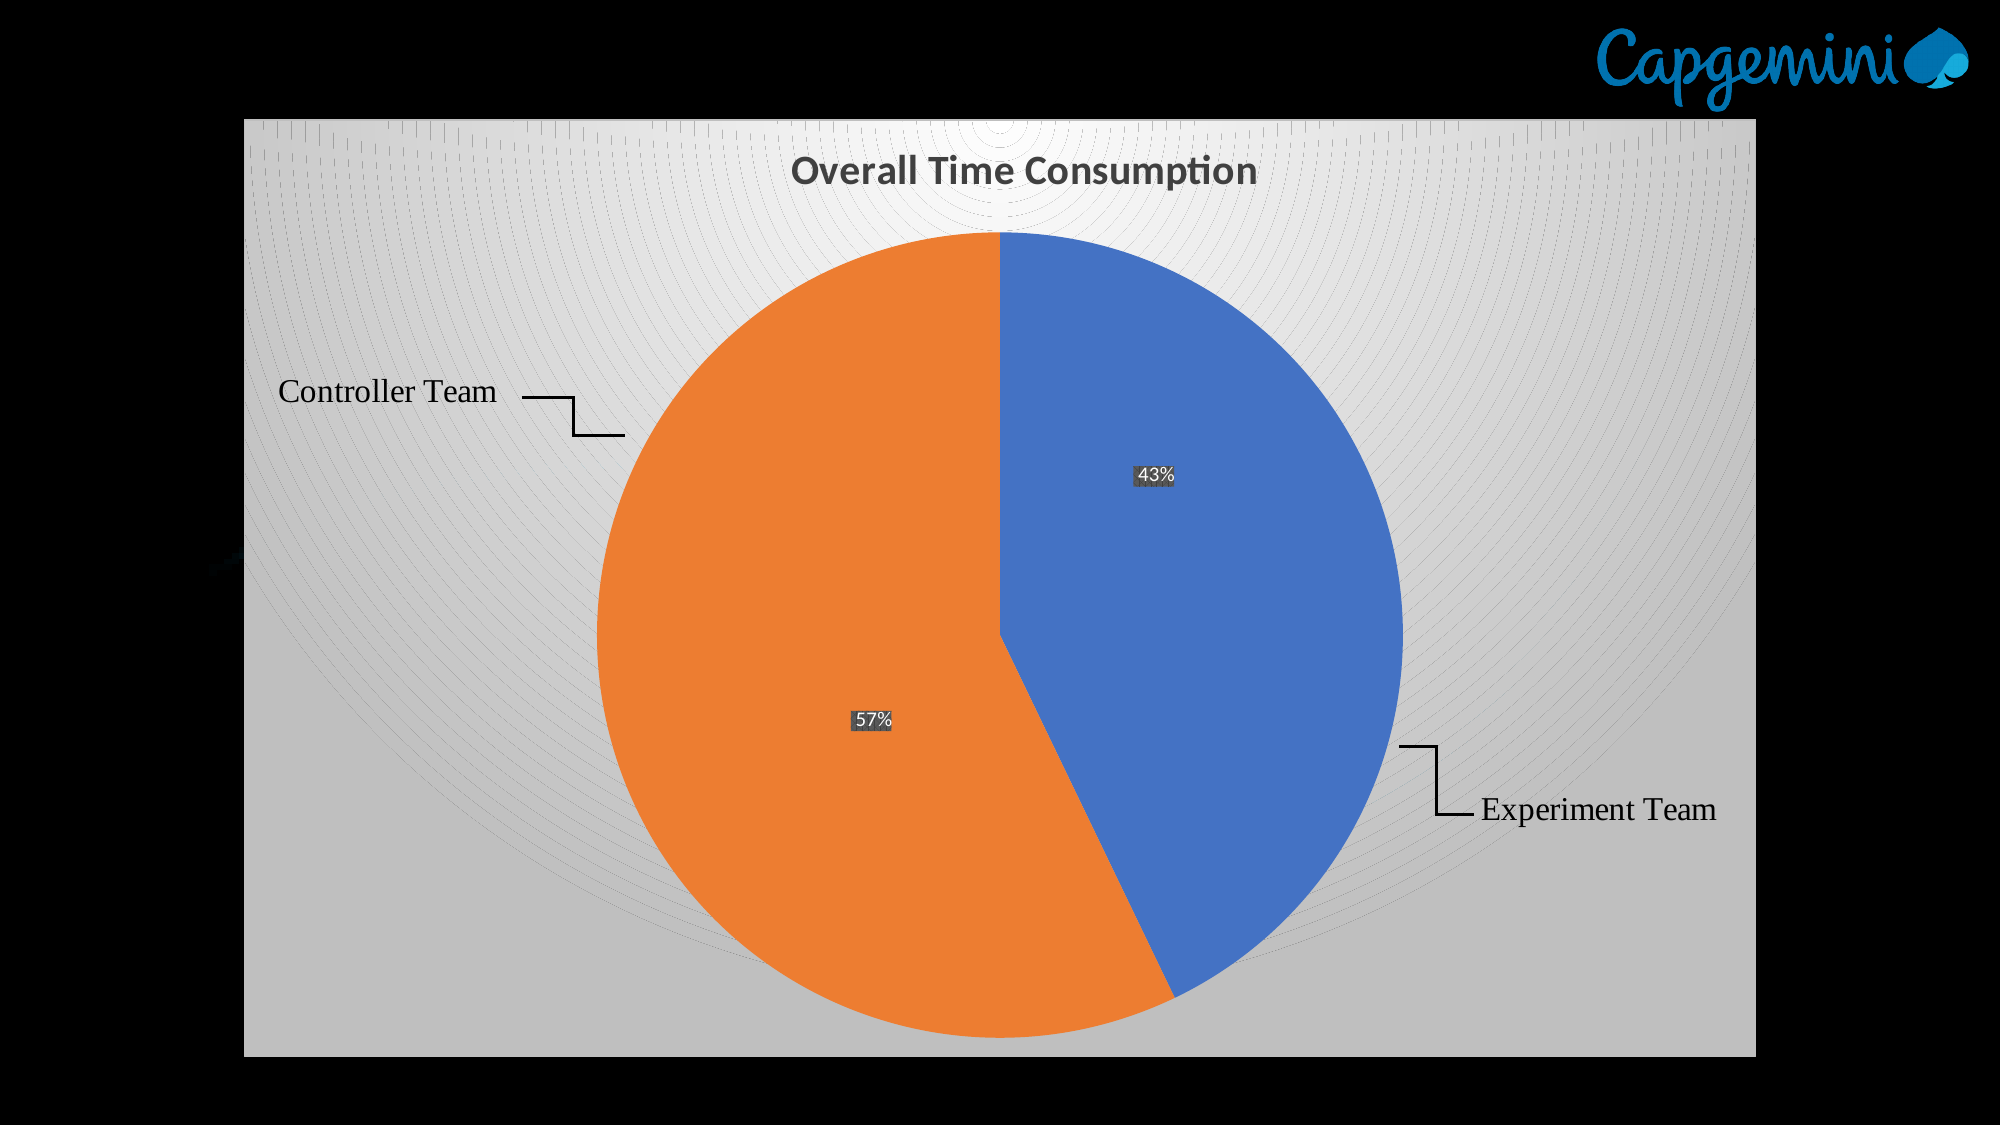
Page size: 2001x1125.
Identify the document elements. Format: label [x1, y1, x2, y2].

picture [0, 0, 2000, 1125]
chart [243, 119, 1757, 1058]
